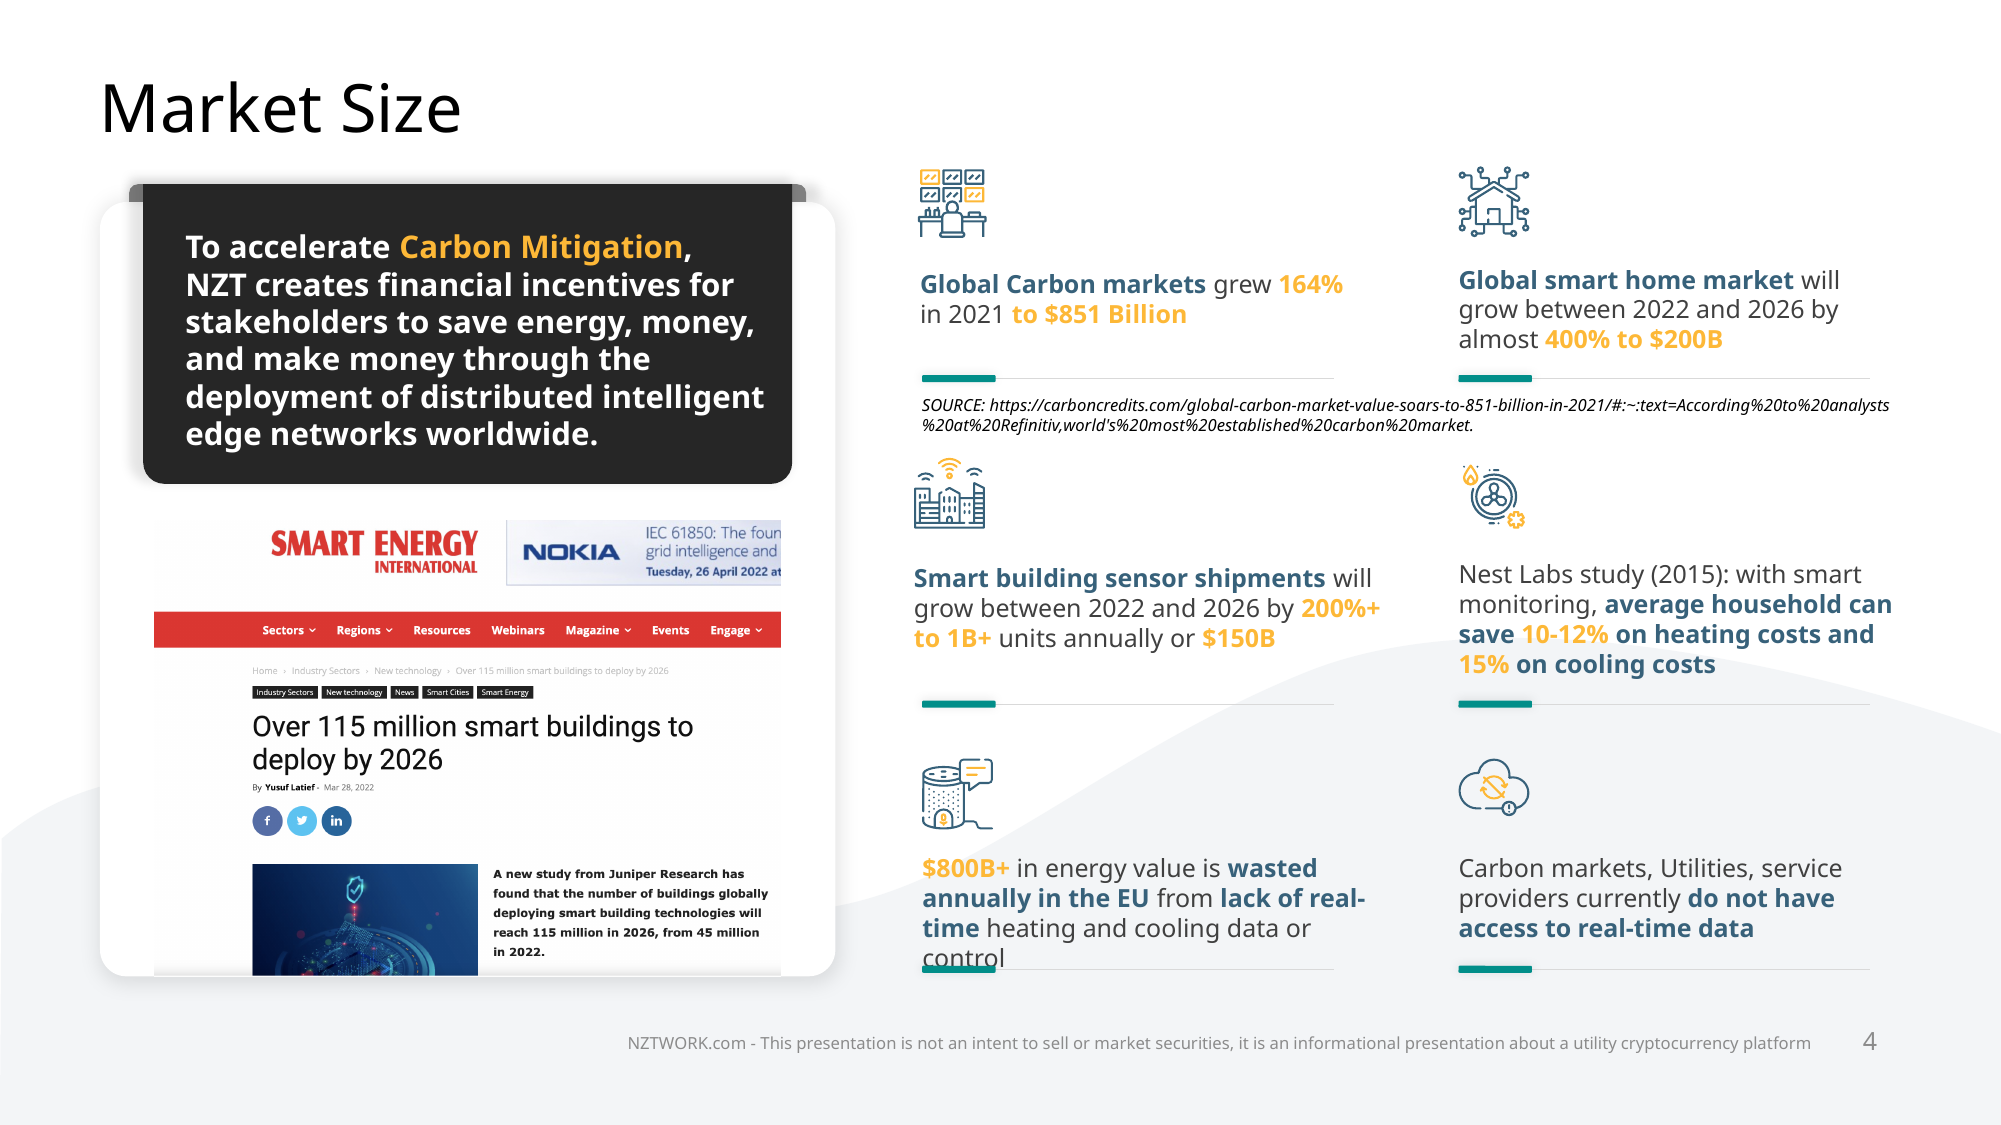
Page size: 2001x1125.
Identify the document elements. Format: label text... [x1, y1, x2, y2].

text_box [1462, 468, 1479, 486]
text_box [917, 169, 987, 238]
text_box [796, 183, 808, 204]
footer NZTWORK.com - This presentation is not an intent to sell or market securities, it is an informational presentation about a utility cryptocurrency platform [552, 1012, 1814, 1073]
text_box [922, 700, 1334, 708]
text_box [1458, 700, 1871, 708]
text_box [922, 375, 1334, 383]
title Market Size [99, 75, 1900, 175]
text_box [1458, 758, 1530, 817]
text_box [1458, 166, 1530, 238]
slide_number 4 [1840, 1012, 1900, 1073]
text_box [1483, 473, 1518, 508]
picture [154, 520, 781, 977]
text_box [1470, 487, 1505, 520]
text_box SOURCE: https://carboncredits.com/global-carbon-market-value-soars-to-851-billion-in-2021/#:~:text=According%20to%20analysts%20at%20Refinitiv,world's%20most%20established%20carbon%20market. [907, 387, 1908, 443]
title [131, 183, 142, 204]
text_box Global Carbon markets grew 164% in 2021 to $851 Billion [919, 268, 1362, 329]
text_box [1507, 511, 1525, 529]
text_box Carbon markets, Utilities, service providers currently do not have access to real-time data ​ [1458, 852, 1900, 943]
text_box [922, 758, 994, 830]
text_box [128, 204, 153, 483]
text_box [922, 965, 1334, 973]
text_box Smart building sensor shipments will grow between 2022 and 2026 by 200%+ to 1B+ units annually or $150B [913, 562, 1408, 653]
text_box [1458, 375, 1871, 383]
text_box Nest Labs study (2015): with smart monitoring, average household can save 10-12% on heating costs and 15% on cooling costs [1458, 558, 1900, 679]
text_box [1479, 775, 1509, 800]
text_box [914, 457, 985, 529]
text_box [1480, 482, 1507, 507]
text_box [1458, 965, 1871, 973]
text_box [142, 183, 794, 486]
text_box [98, 201, 837, 978]
text_box [1475, 477, 1513, 516]
text_box Global smart home market will grow between 2022 and 2026 by almost 400% to $200B [1458, 264, 1900, 354]
text_box $800B+ in energy value is wasted annually in the EU from lack of real-time heating and cooling data or control ​ [922, 852, 1390, 973]
text_box To accelerate Carbon Mitigation, NZT creates financial incentives for stakeholders to save energy, money, and make money through the deployment of distributed intelligent edge networks worldwide. [185, 227, 781, 453]
